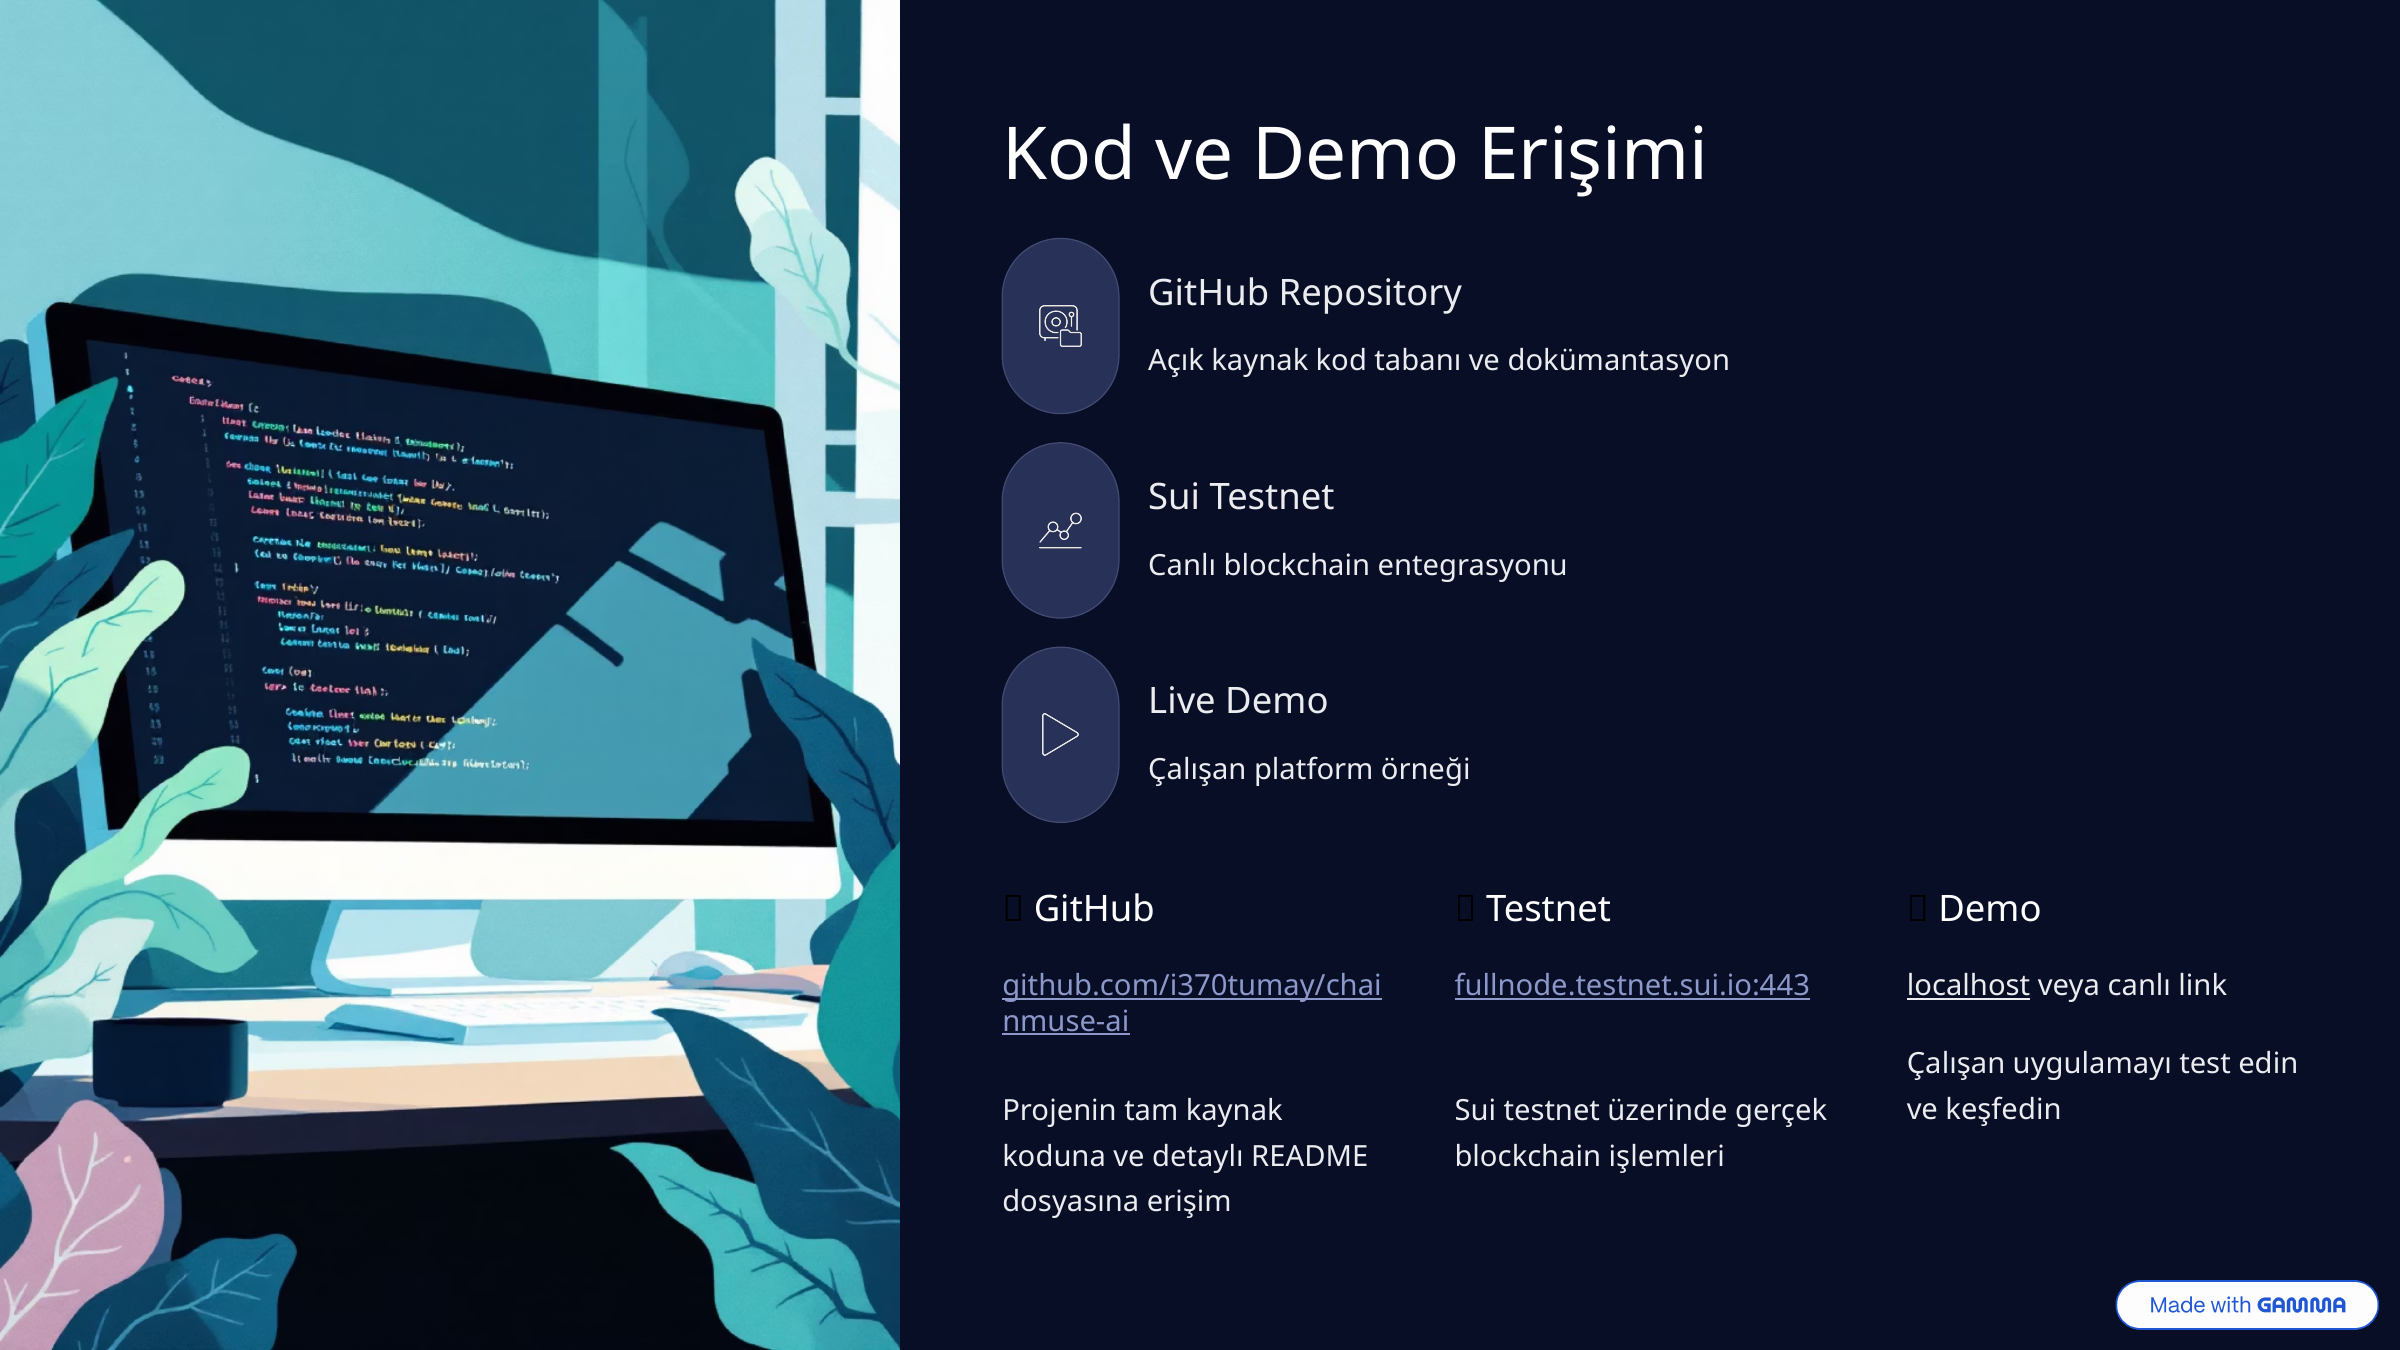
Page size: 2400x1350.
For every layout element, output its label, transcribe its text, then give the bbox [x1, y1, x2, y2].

picture [1038, 508, 1083, 553]
picture [1038, 304, 1083, 348]
text_box Projenin tam kaynak koduna ve detaylı README dosyasına erişim [1002, 1080, 1382, 1221]
picture [2106, 1271, 2389, 1339]
text_box [1002, 647, 1119, 823]
text_box 🔹 GitHub [1002, 884, 1368, 932]
text_box Kod ve Demo Erişimi [1002, 103, 1735, 195]
text_box GitHub Repository [1148, 267, 1514, 314]
picture [1038, 712, 1083, 757]
text_box Açık kaynak kod tabanı ve dokümantasyon [1148, 330, 2298, 378]
text_box Çalışan uygulamayı test edin ve keşfedin [1906, 1033, 2301, 1127]
text_box 🔹 Demo [1906, 884, 2272, 932]
text_box [1002, 238, 1119, 414]
picture [0, 0, 900, 1350]
text_box localhost veya canlı link [1906, 960, 2301, 1008]
text_box Live Demo [1148, 676, 1514, 722]
text_box [1002, 442, 1119, 619]
text_box Canlı blockchain entegrasyonu [1148, 535, 2298, 582]
text_box github.com/i370tumay/chainmuse-ai [1002, 960, 1382, 1054]
text_box Sui Testnet [1148, 471, 1514, 518]
text_box Çalışan platform örneği [1148, 739, 2298, 787]
text_box fullnode.testnet.sui.io:443 [1454, 960, 1835, 1054]
text_box Sui testnet üzerinde gerçek blockchain işlemleri [1454, 1080, 1835, 1221]
text_box 🔹 Testnet [1454, 884, 1820, 932]
